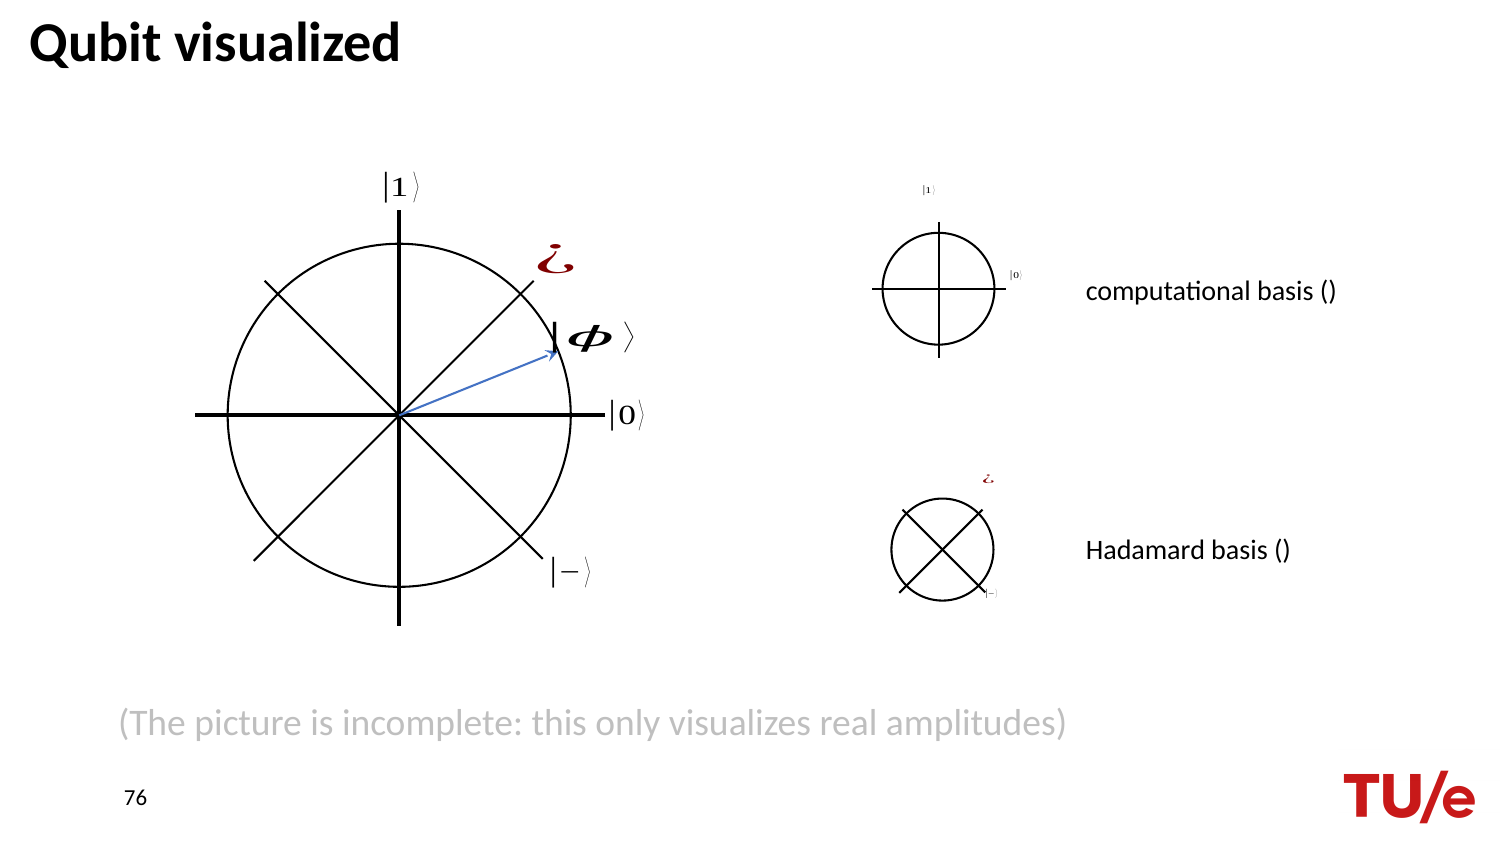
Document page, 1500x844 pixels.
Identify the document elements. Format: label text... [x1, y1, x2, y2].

list (The picture is incomplete: this only visualizes real amplitudes) [0, 690, 1500, 752]
slide_number 76 [0, 752, 1338, 844]
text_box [194, 170, 647, 627]
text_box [871, 184, 1023, 358]
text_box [891, 474, 999, 601]
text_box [399, 351, 559, 416]
title Qubit visualized [0, 0, 1500, 89]
picture [1338, 752, 1500, 844]
